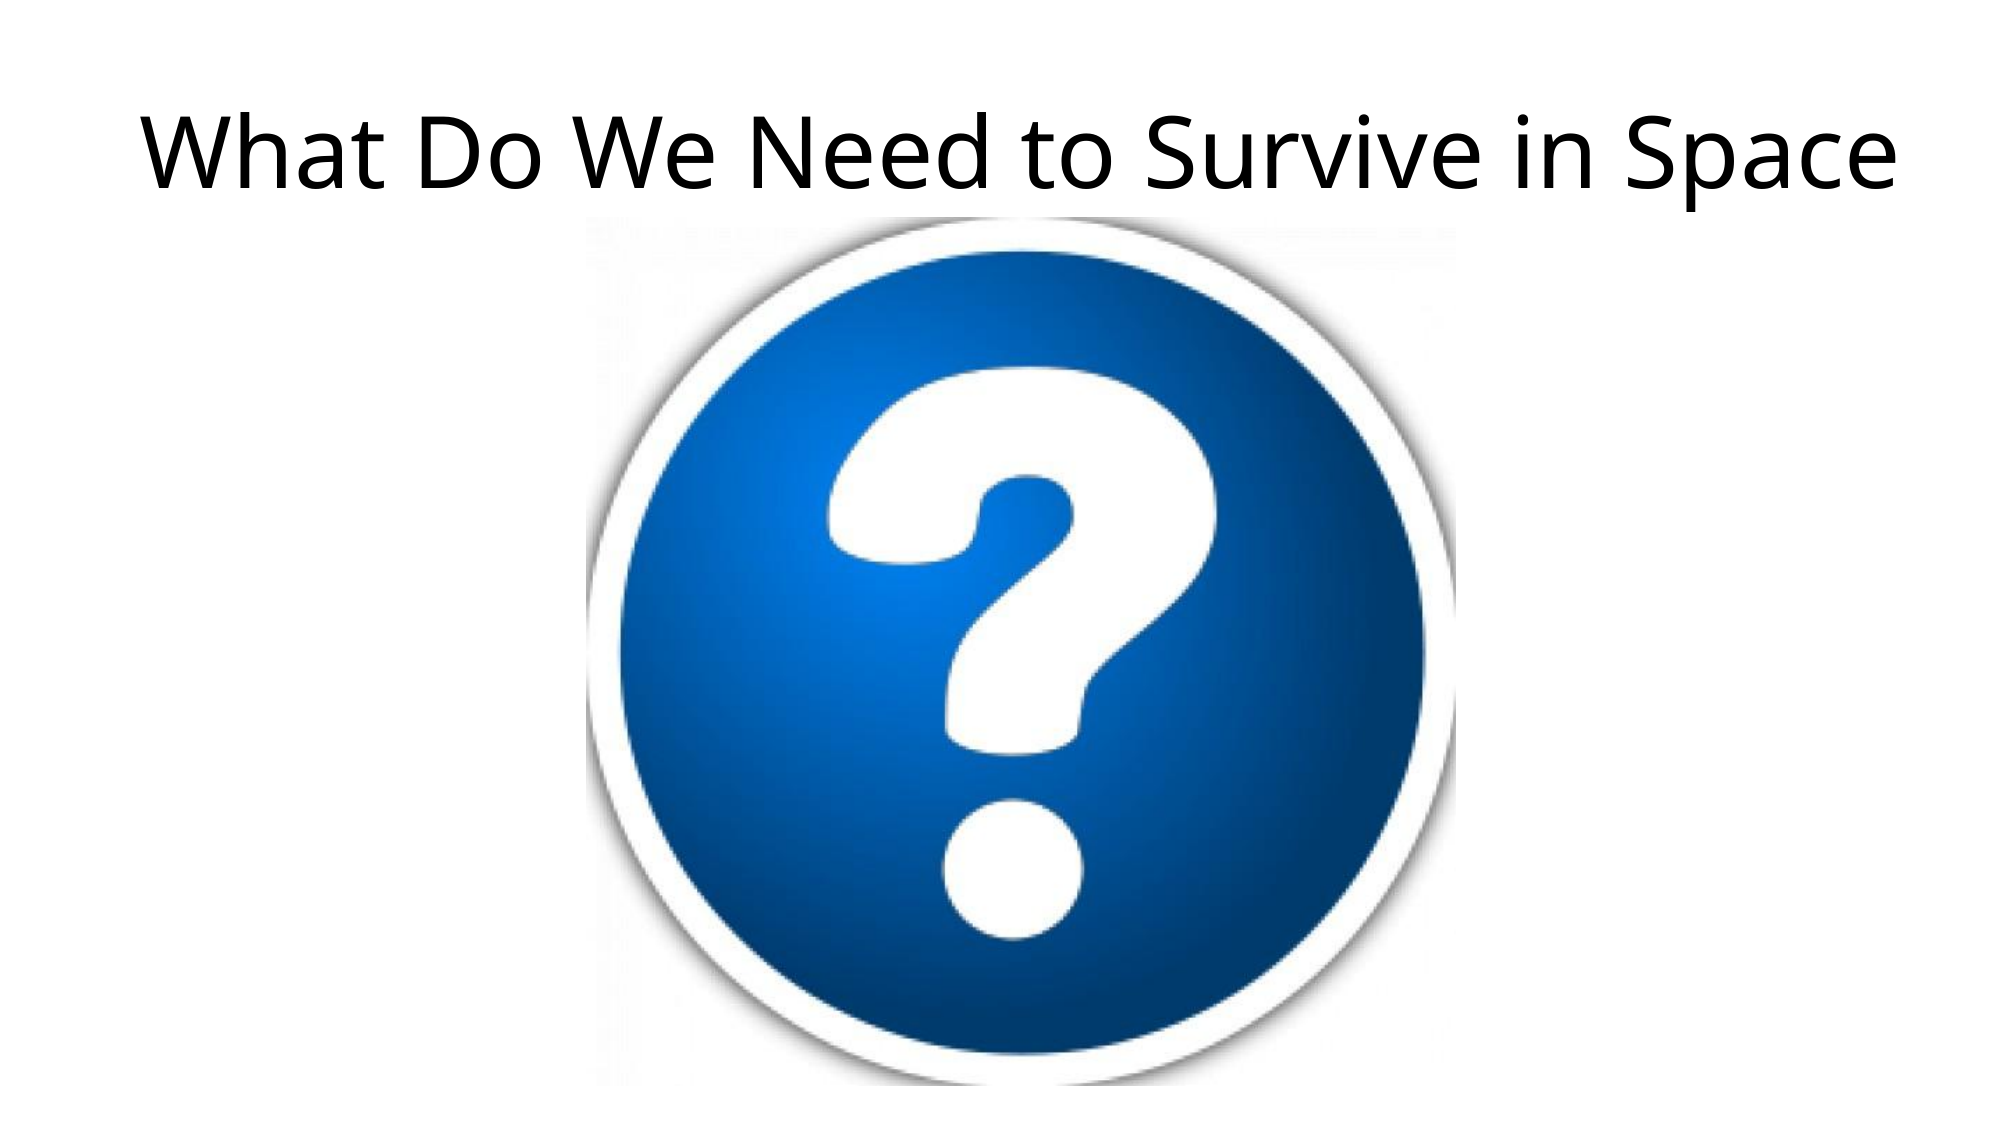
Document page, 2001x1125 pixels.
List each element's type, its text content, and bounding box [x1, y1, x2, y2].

text_box What Do We Need to Survive in Space [94, 0, 1948, 218]
picture [586, 217, 1456, 1086]
